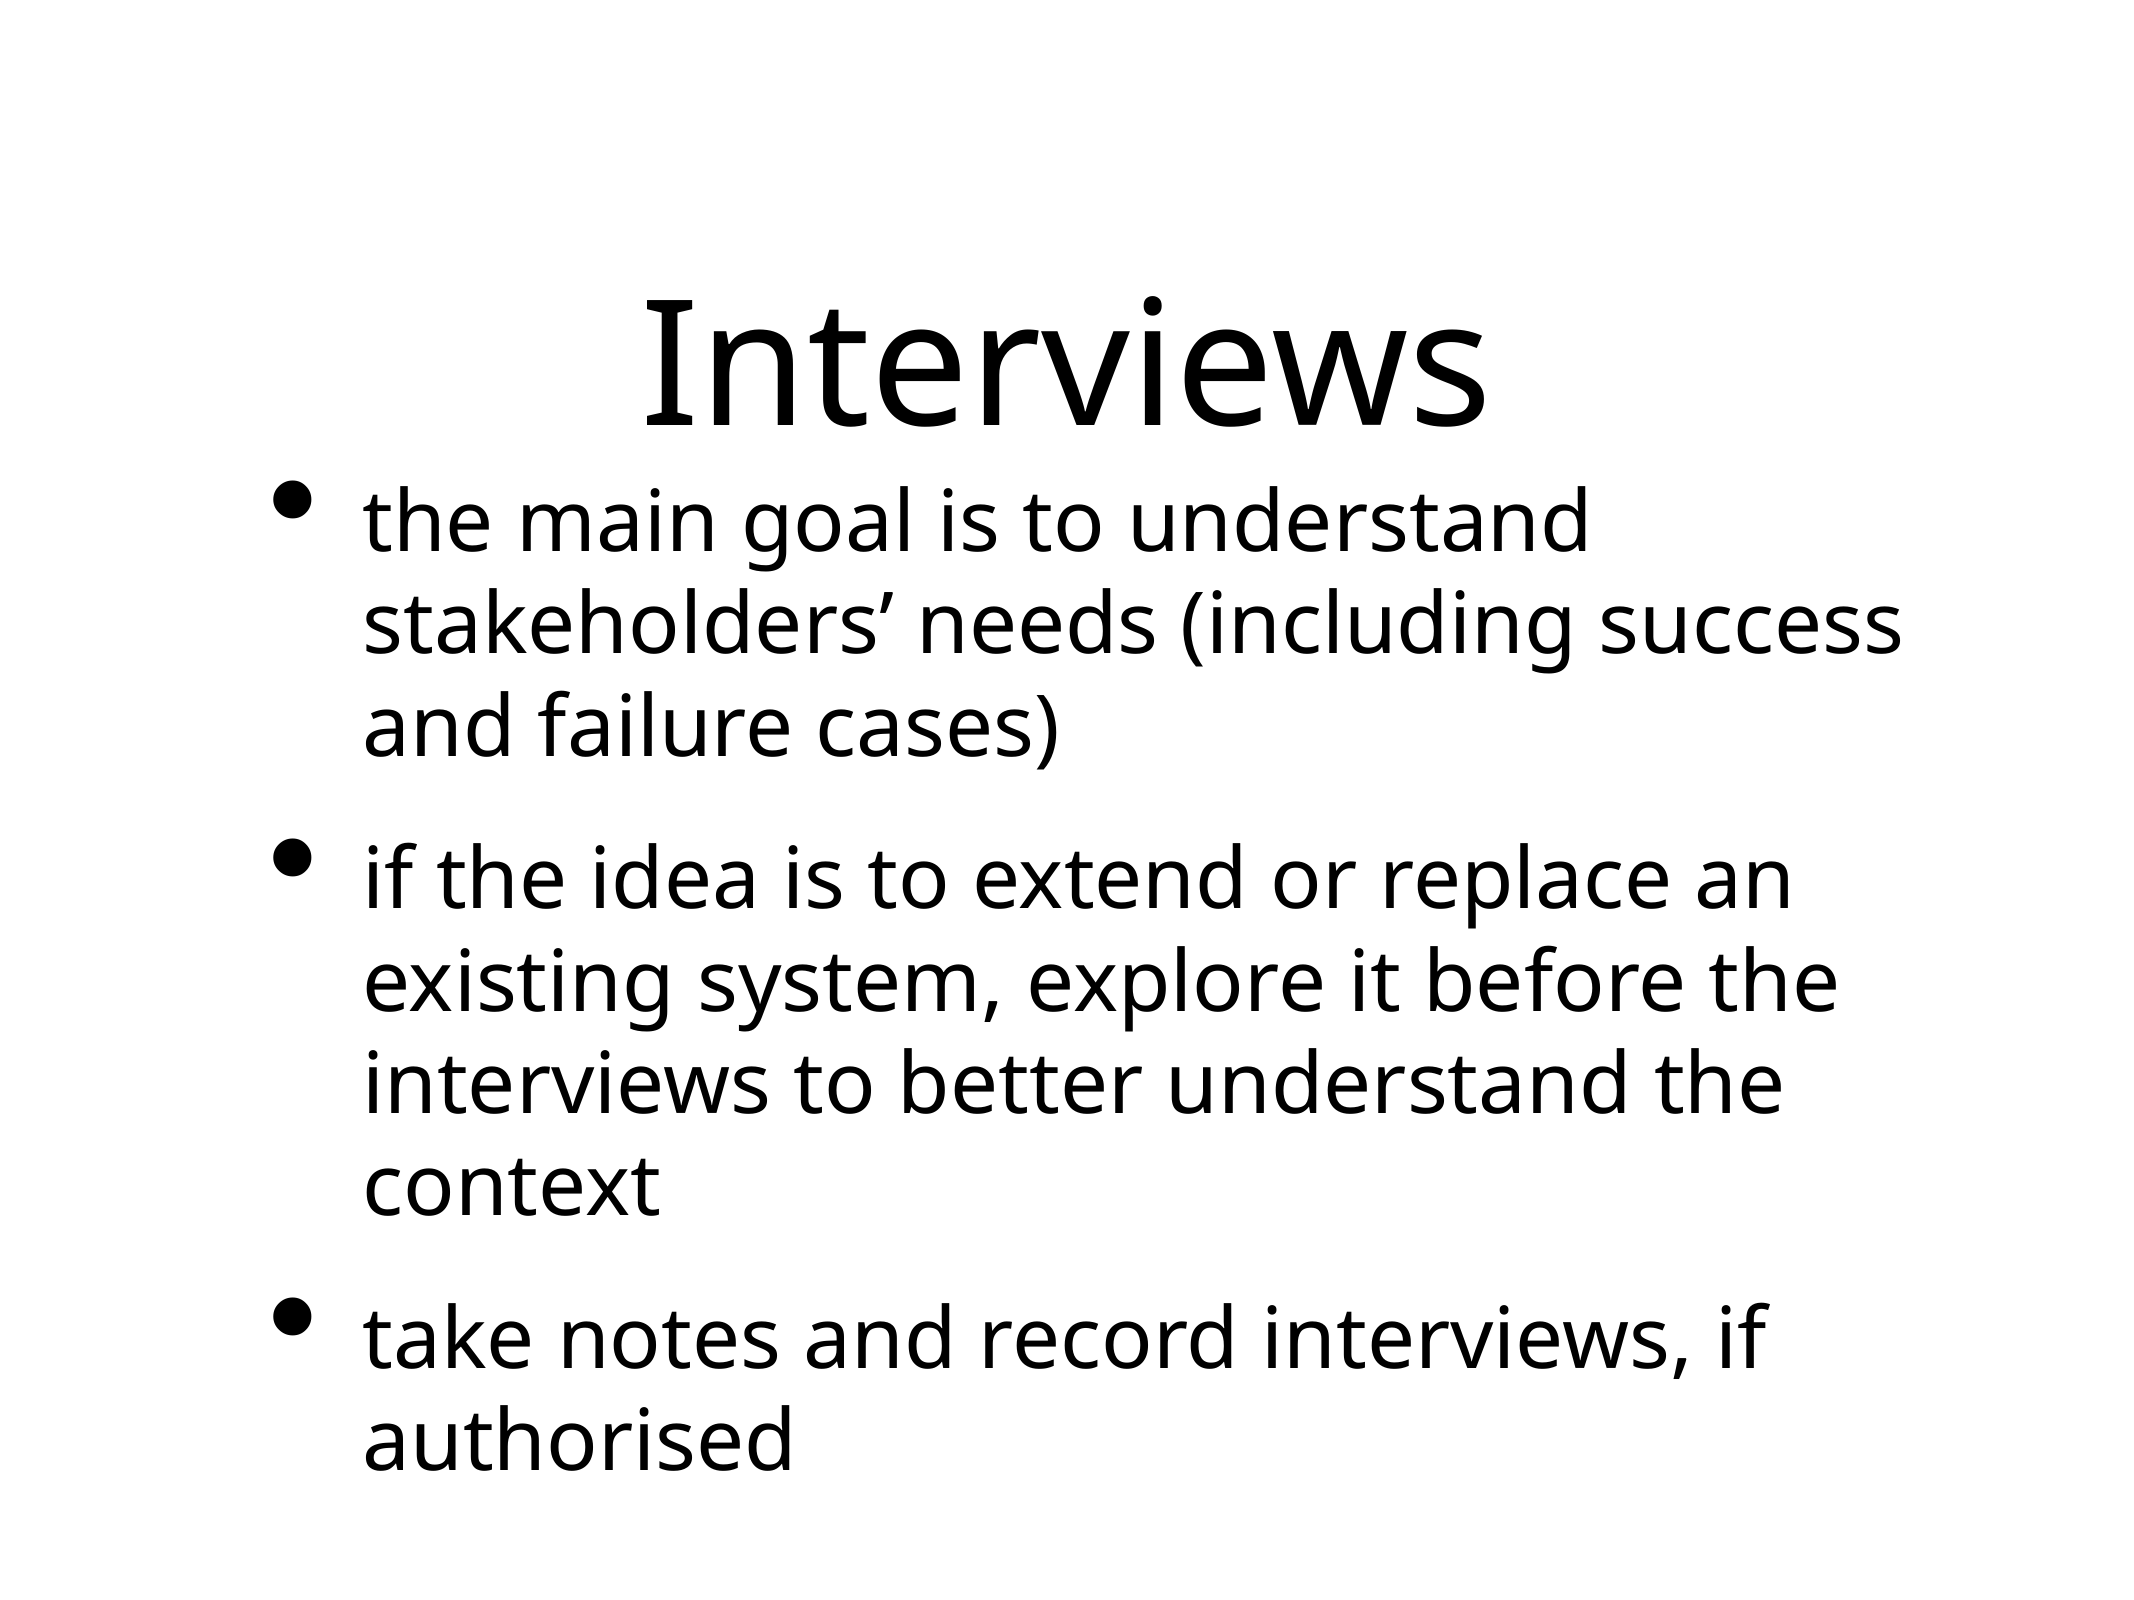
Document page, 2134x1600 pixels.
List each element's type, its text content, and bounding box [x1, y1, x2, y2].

list the main goal is to understand stakeholders’ needs (including success and failure cases) if the idea is to extend or replace an existing system, explore it before the interviews to better understand the context take notes and record interviews, if authorised [207, 507, 1926, 1447]
title Interviews [207, 41, 1926, 507]
